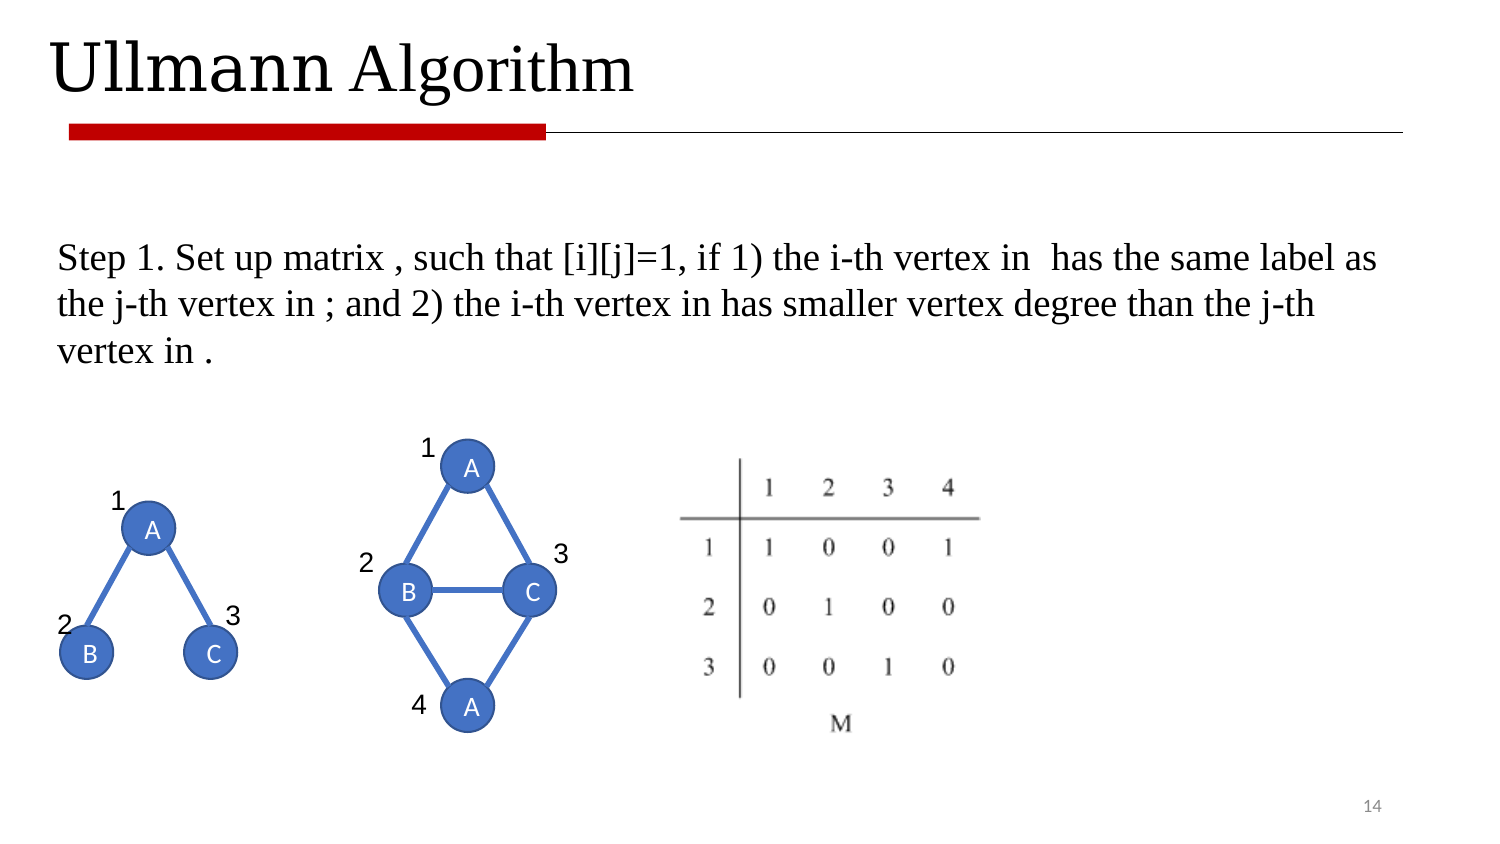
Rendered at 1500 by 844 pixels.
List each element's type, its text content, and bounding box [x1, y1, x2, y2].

text_box 3 [210, 590, 291, 639]
text_box A [451, 679, 496, 734]
text_box C [183, 624, 239, 680]
text_box B [377, 569, 434, 618]
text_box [387, 502, 467, 546]
text_box 2 [343, 537, 424, 586]
text_box A [440, 445, 496, 494]
text_box [68, 133, 547, 142]
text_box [149, 564, 229, 608]
text_box C [502, 562, 558, 618]
slide_number 14 [1059, 782, 1397, 827]
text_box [69, 564, 148, 608]
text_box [473, 630, 543, 674]
text_box 4 [396, 678, 477, 728]
text_box 3 [538, 528, 619, 577]
text_box B [59, 648, 115, 680]
text_box [68, 123, 547, 132]
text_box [468, 502, 548, 546]
text_box A [121, 524, 177, 556]
picture [679, 457, 981, 741]
text_box 1 [405, 421, 486, 471]
text_box 1 [95, 474, 176, 524]
text_box 2 [42, 598, 123, 648]
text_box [392, 630, 463, 674]
title Ullmann Algorithm [32, 0, 1326, 152]
